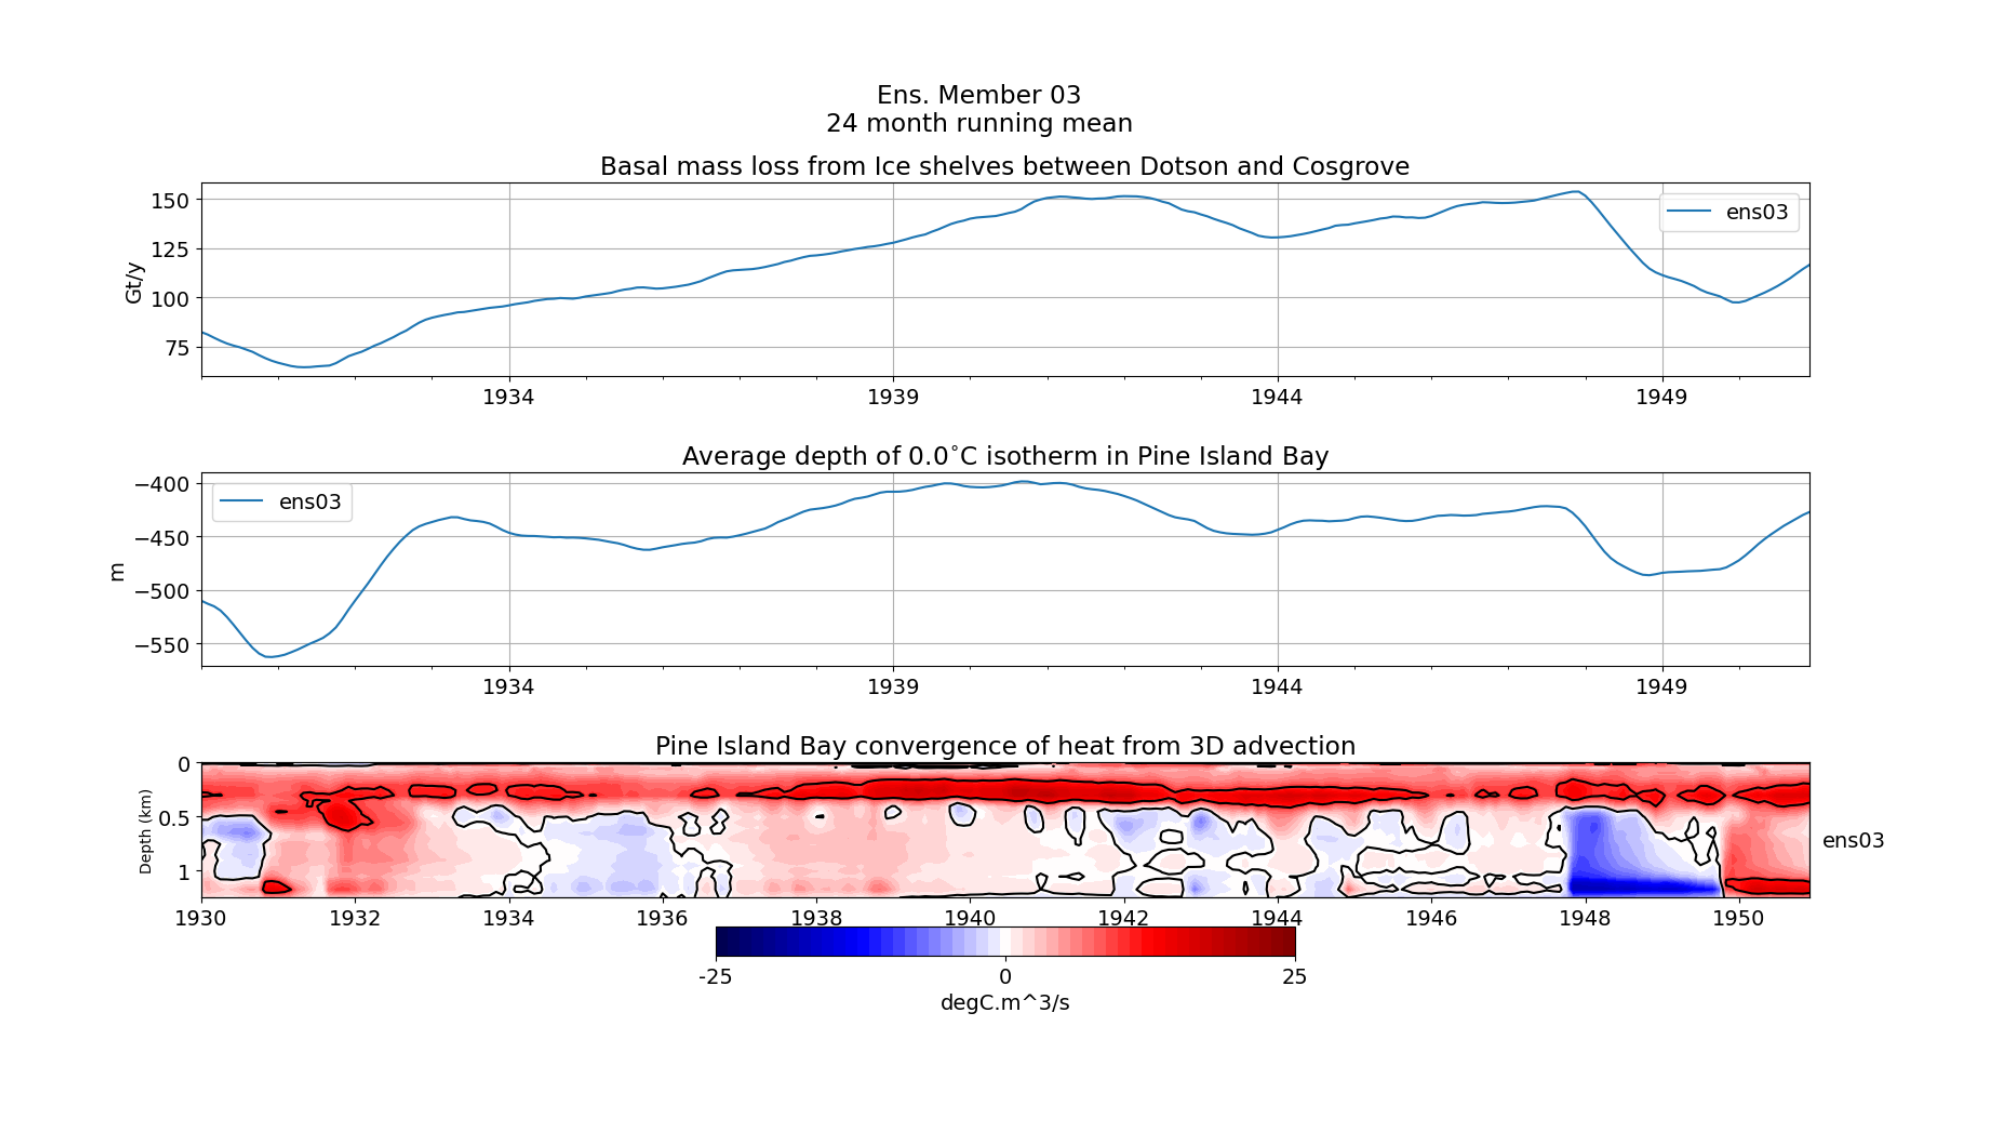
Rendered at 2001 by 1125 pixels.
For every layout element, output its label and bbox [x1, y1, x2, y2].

picture [82, 70, 1918, 1055]
